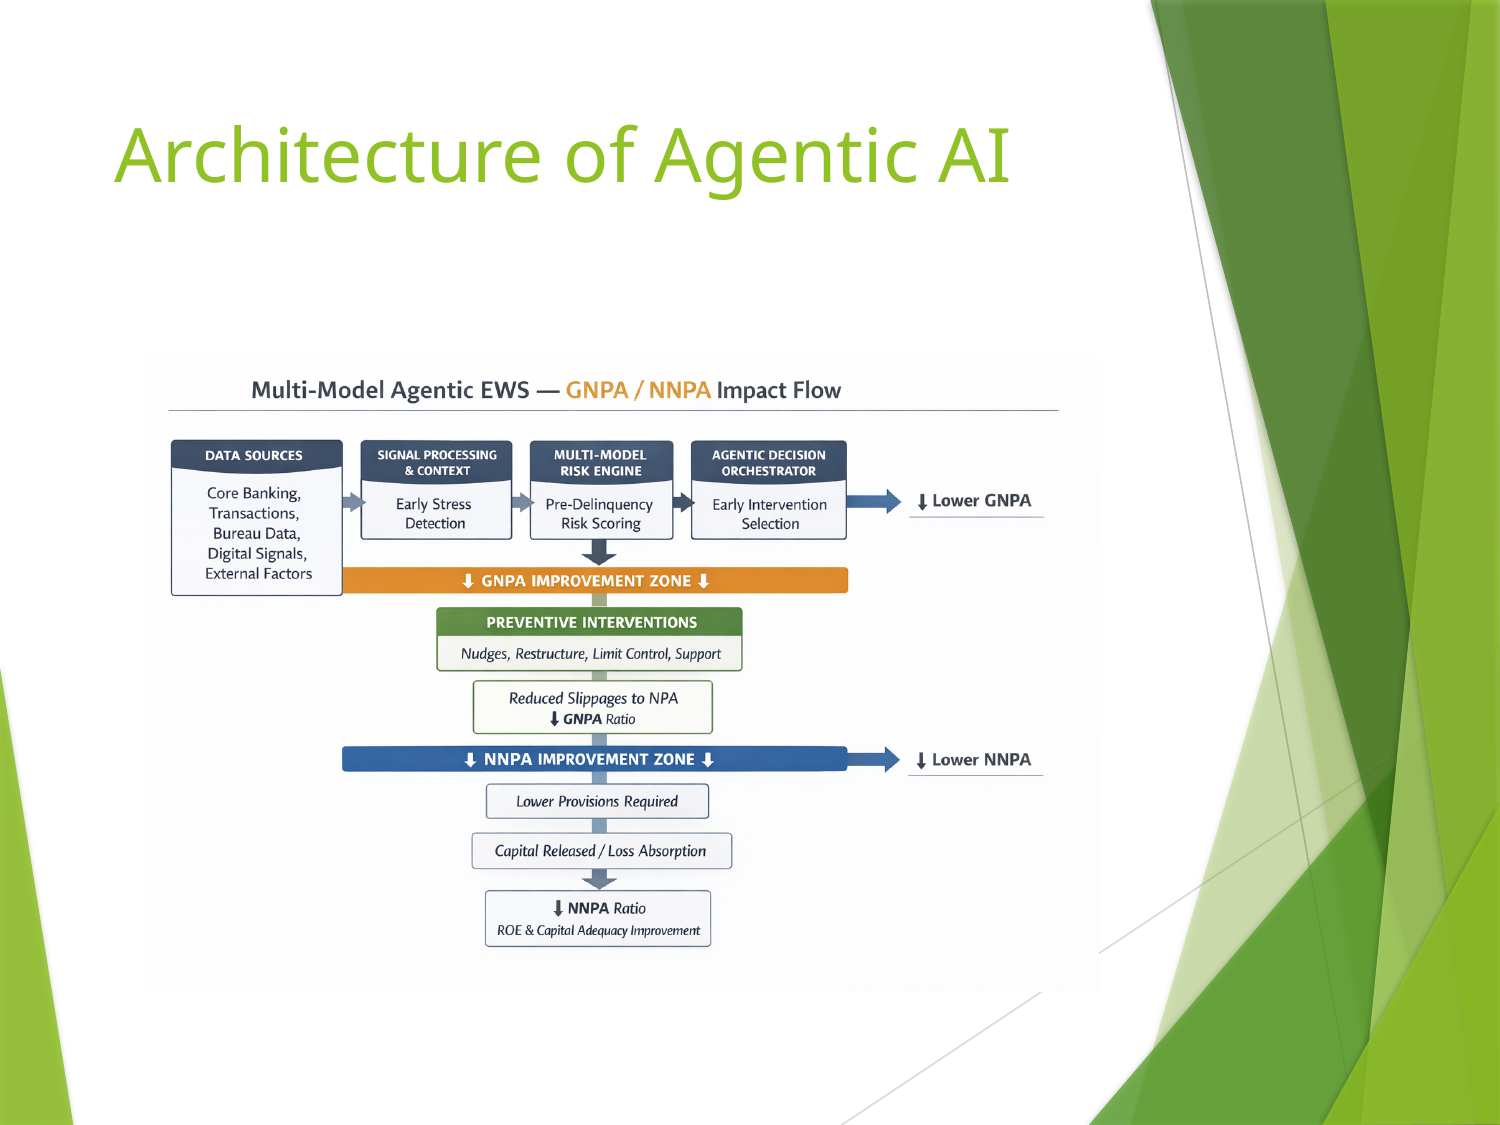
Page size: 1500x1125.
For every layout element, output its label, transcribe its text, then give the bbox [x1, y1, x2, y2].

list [142, 353, 1099, 992]
title Architecture of Agentic AI [99, 99, 1142, 317]
